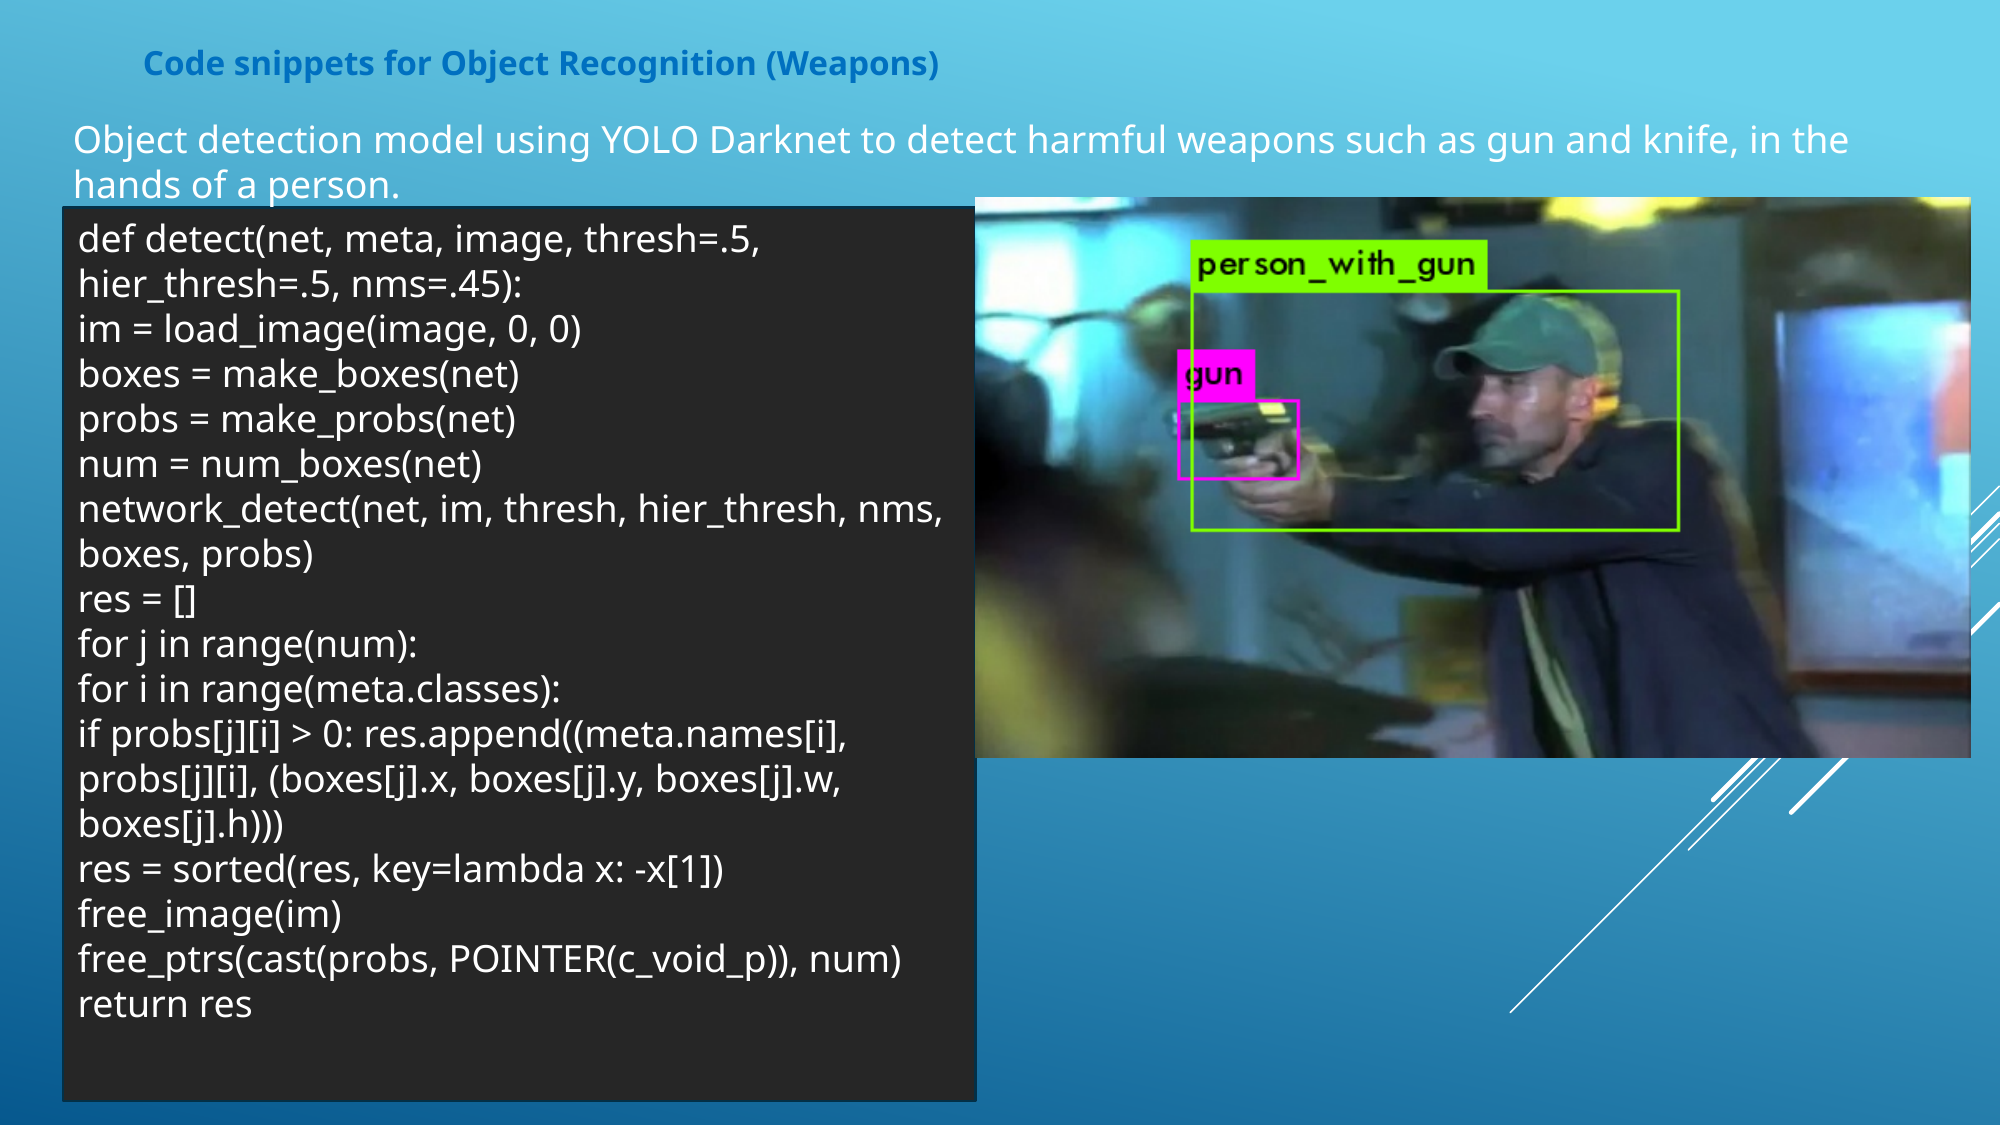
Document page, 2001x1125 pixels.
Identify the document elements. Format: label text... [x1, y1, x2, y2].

text_box def detect(net, meta, image, thresh=.5, hier_thresh=.5, nms=.45): im = load_image(image, 0, 0) boxes = make_boxes(net) probs = make_probs(net) num = num_boxes(net) network_detect(net, im, thresh, hier_thresh, nms, boxes, probs) res = [] for j in range(num): for i in range(meta.classes): if probs[j][i] > 0: res.append((meta.names[i], probs[j][i], (boxes[j].x, boxes[j].y, boxes[j].w, boxes[j].h))) res = sorted(res, key=lambda x: -x[1]) free_image(im) free_ptrs(cast(probs, POINTER(c_void_p)), num) return res [62, 214, 977, 1102]
text_box Object detection model using YOLO Darknet to detect harmful weapons such as gun and knife, in the hands of a person. [57, 108, 1894, 214]
picture [975, 197, 1971, 758]
text_box Code snippets for Object Recognition (Weapons) [128, 34, 956, 90]
